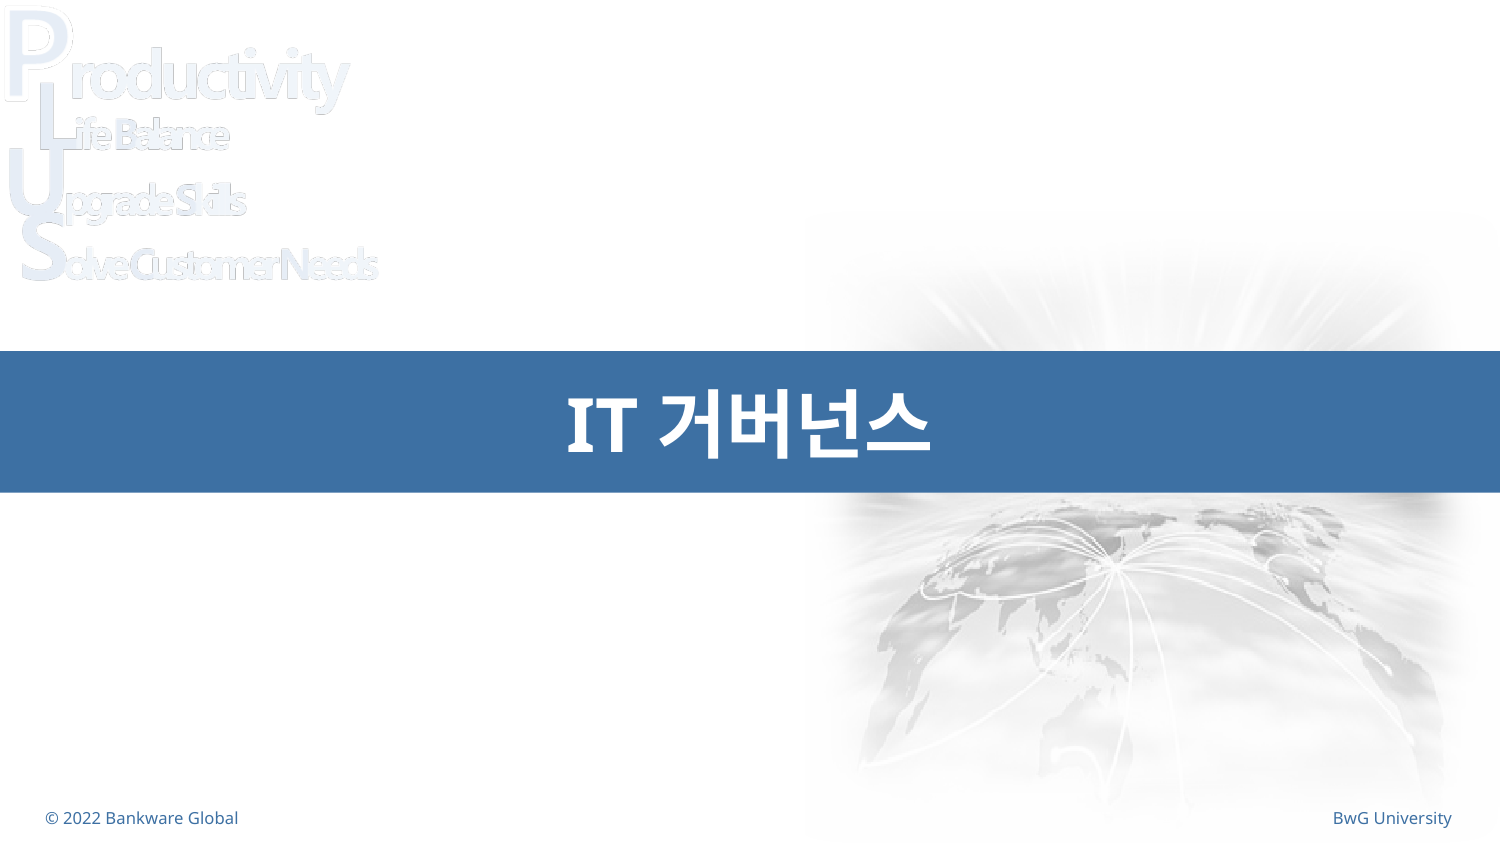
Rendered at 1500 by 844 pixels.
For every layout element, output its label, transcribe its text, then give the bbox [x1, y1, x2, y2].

title IT거버넌스 [0, 350, 1500, 493]
picture [0, 0, 383, 287]
